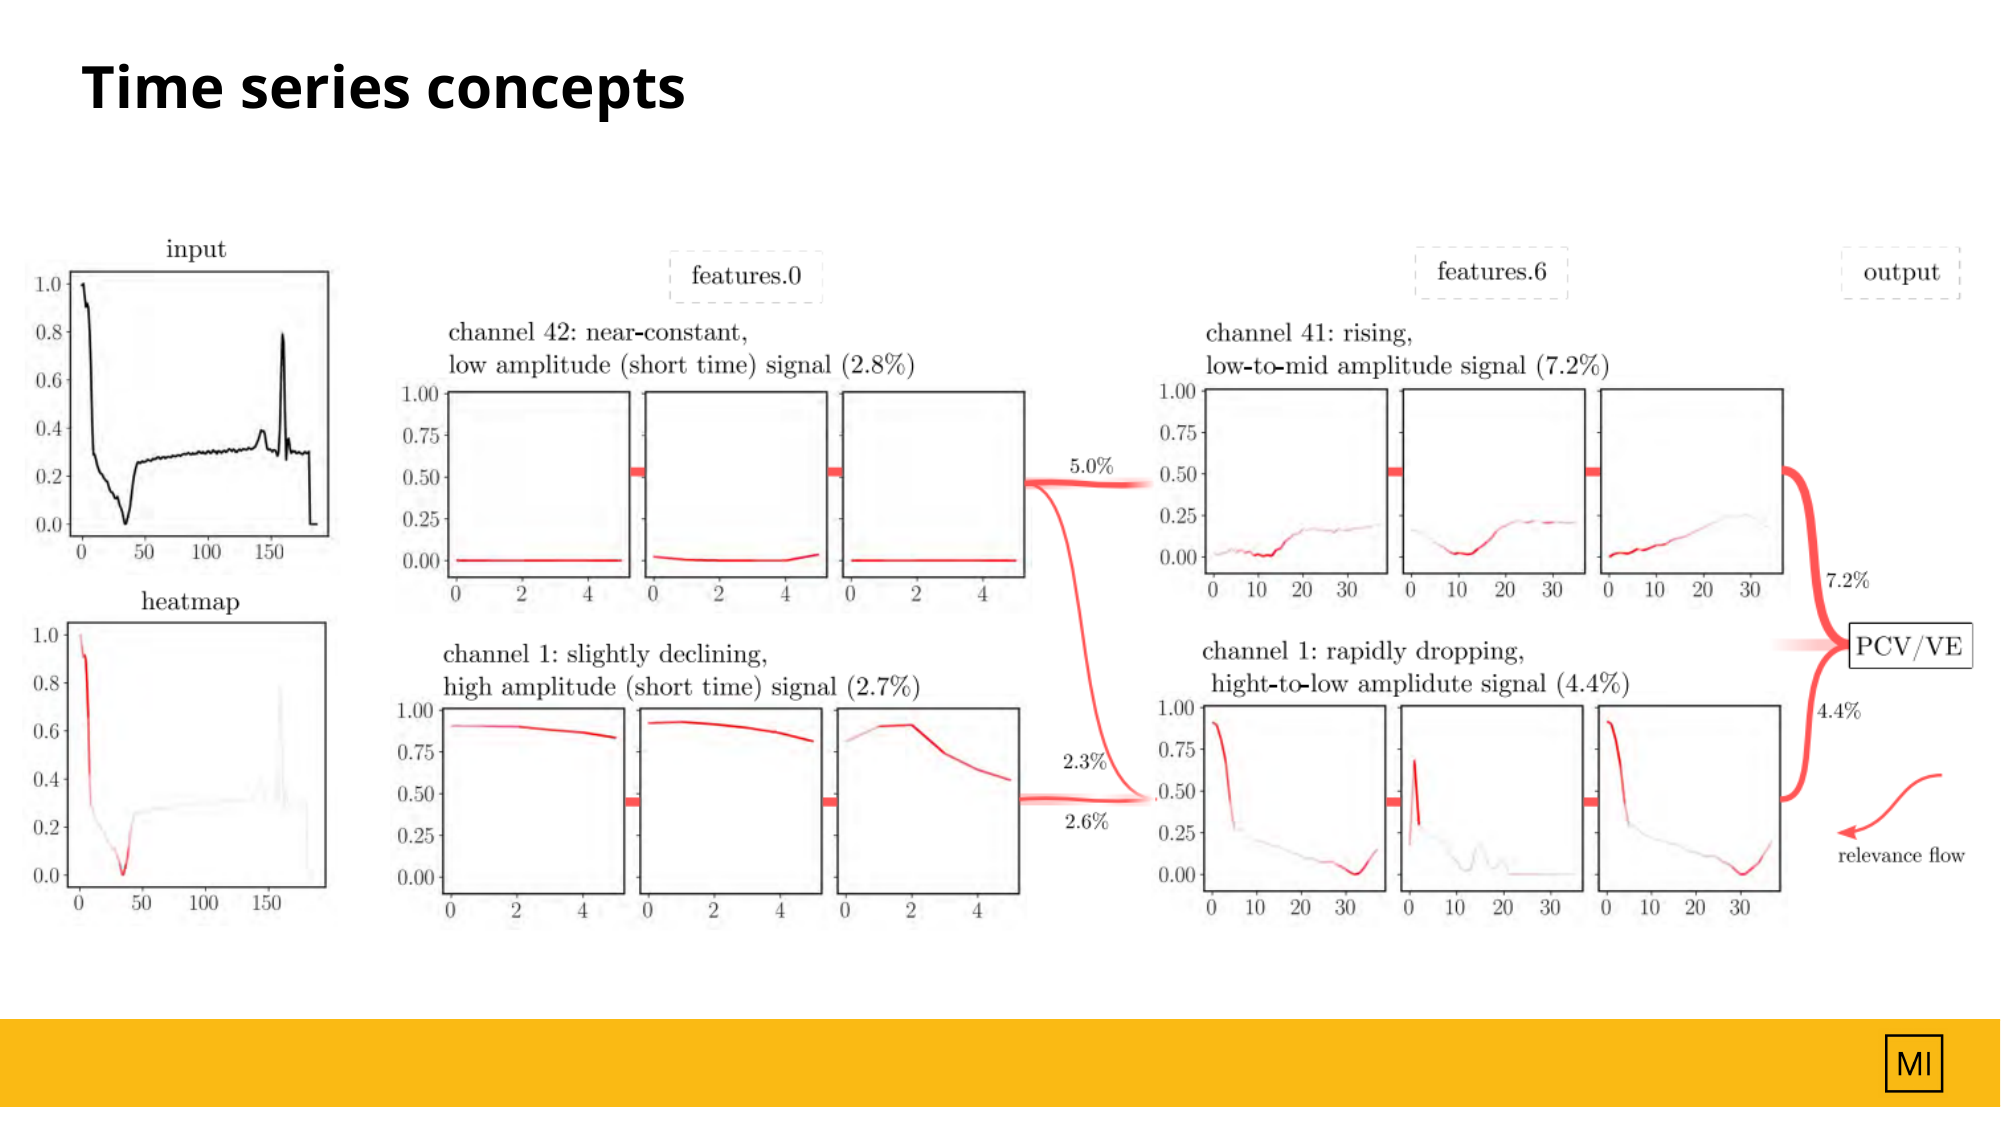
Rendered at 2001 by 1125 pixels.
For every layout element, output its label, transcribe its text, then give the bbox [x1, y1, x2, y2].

picture [0, 190, 2000, 934]
picture [1870, 1023, 1956, 1108]
title Time series concepts [66, 35, 1932, 161]
